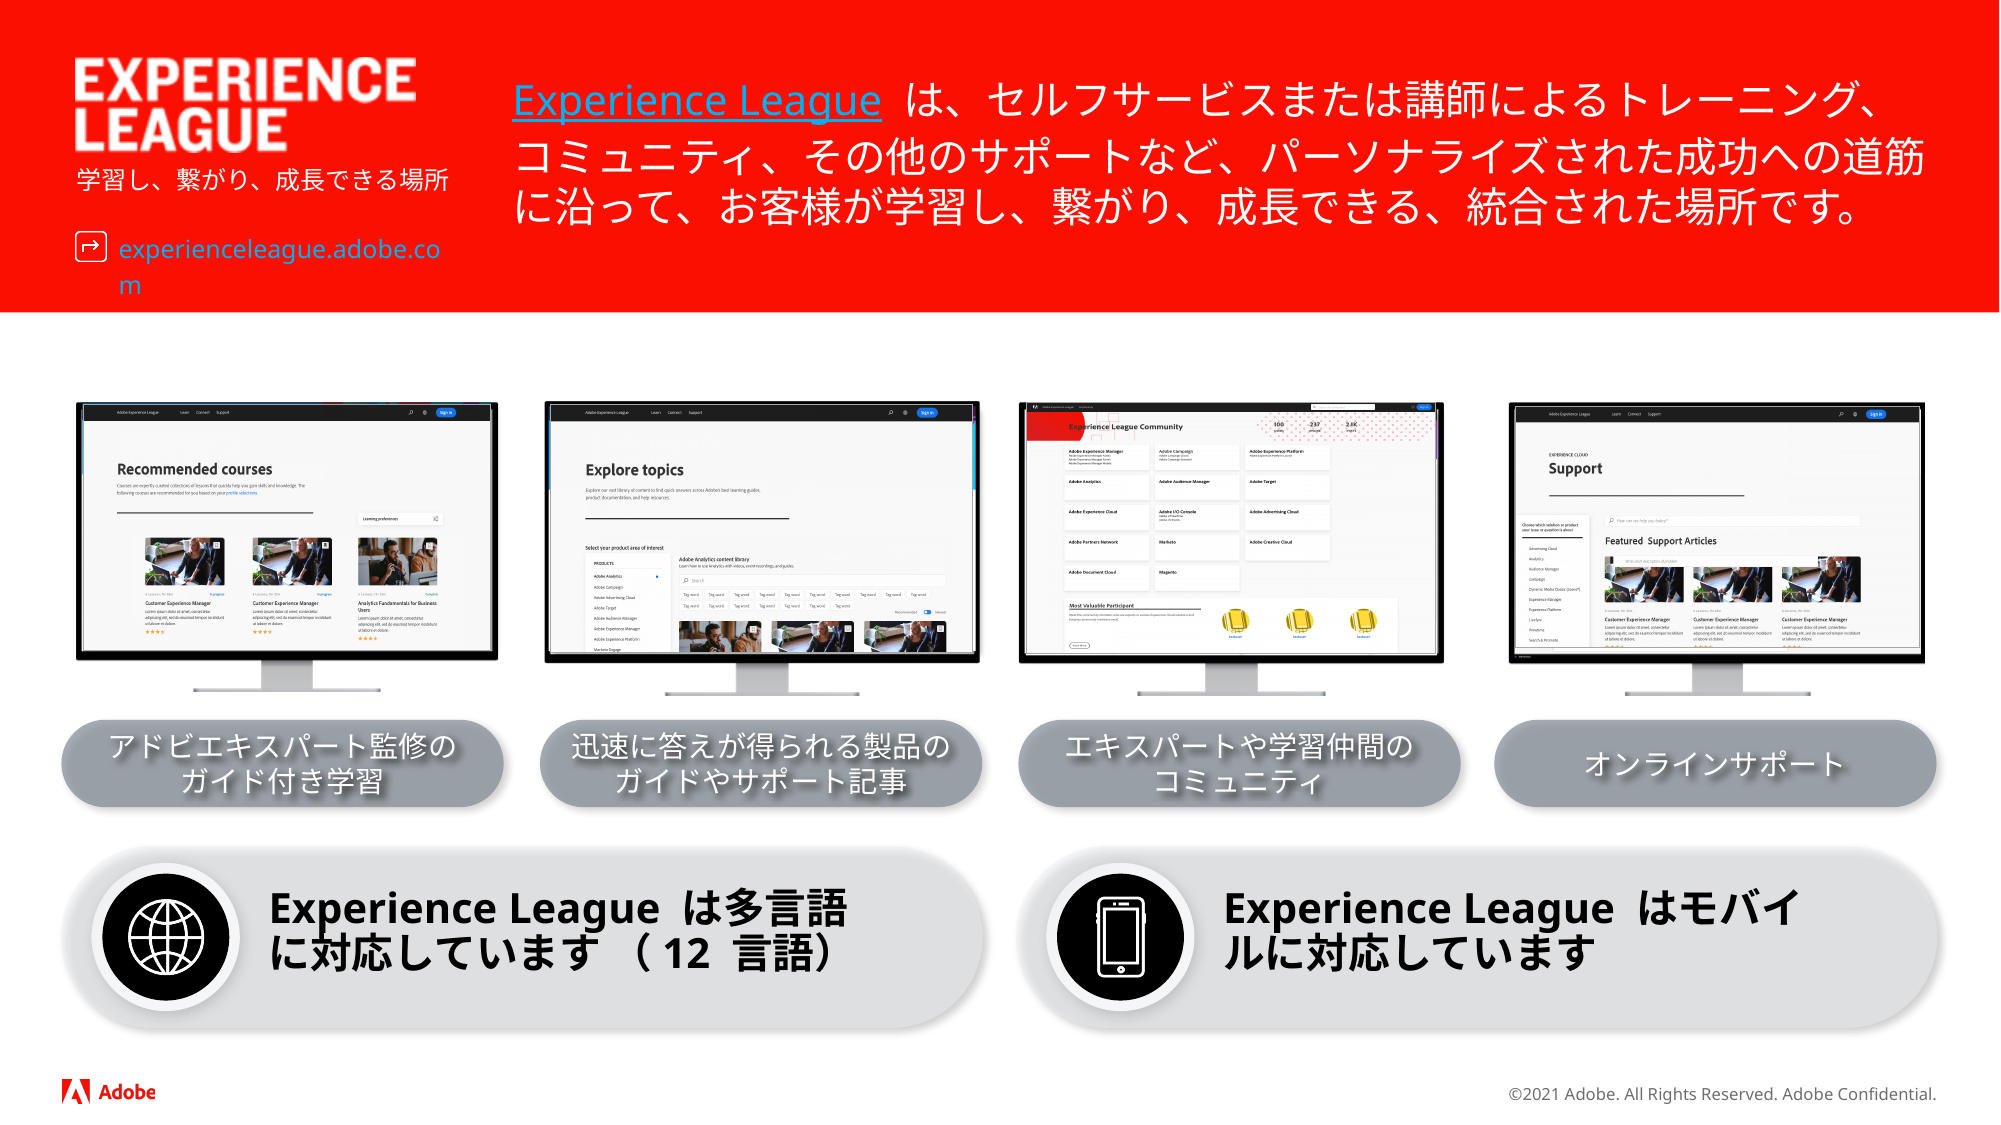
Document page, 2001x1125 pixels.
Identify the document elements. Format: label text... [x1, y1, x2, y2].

picture [1515, 406, 1920, 648]
text_box [0, 0, 2000, 313]
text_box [61, 398, 1937, 808]
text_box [61, 57, 498, 271]
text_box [61, 846, 1938, 1028]
text_box Experience League は、セルフサービスまたは講師によるトレーニング、 コミュニティ、その他のサポートなど、パーソナライズされた成功への道筋に沿って、お客様が学習し、繋がり、成長できる、統合された場所です。 [498, 73, 1978, 239]
picture [550, 404, 973, 653]
picture [82, 404, 490, 651]
picture [1025, 402, 1436, 654]
